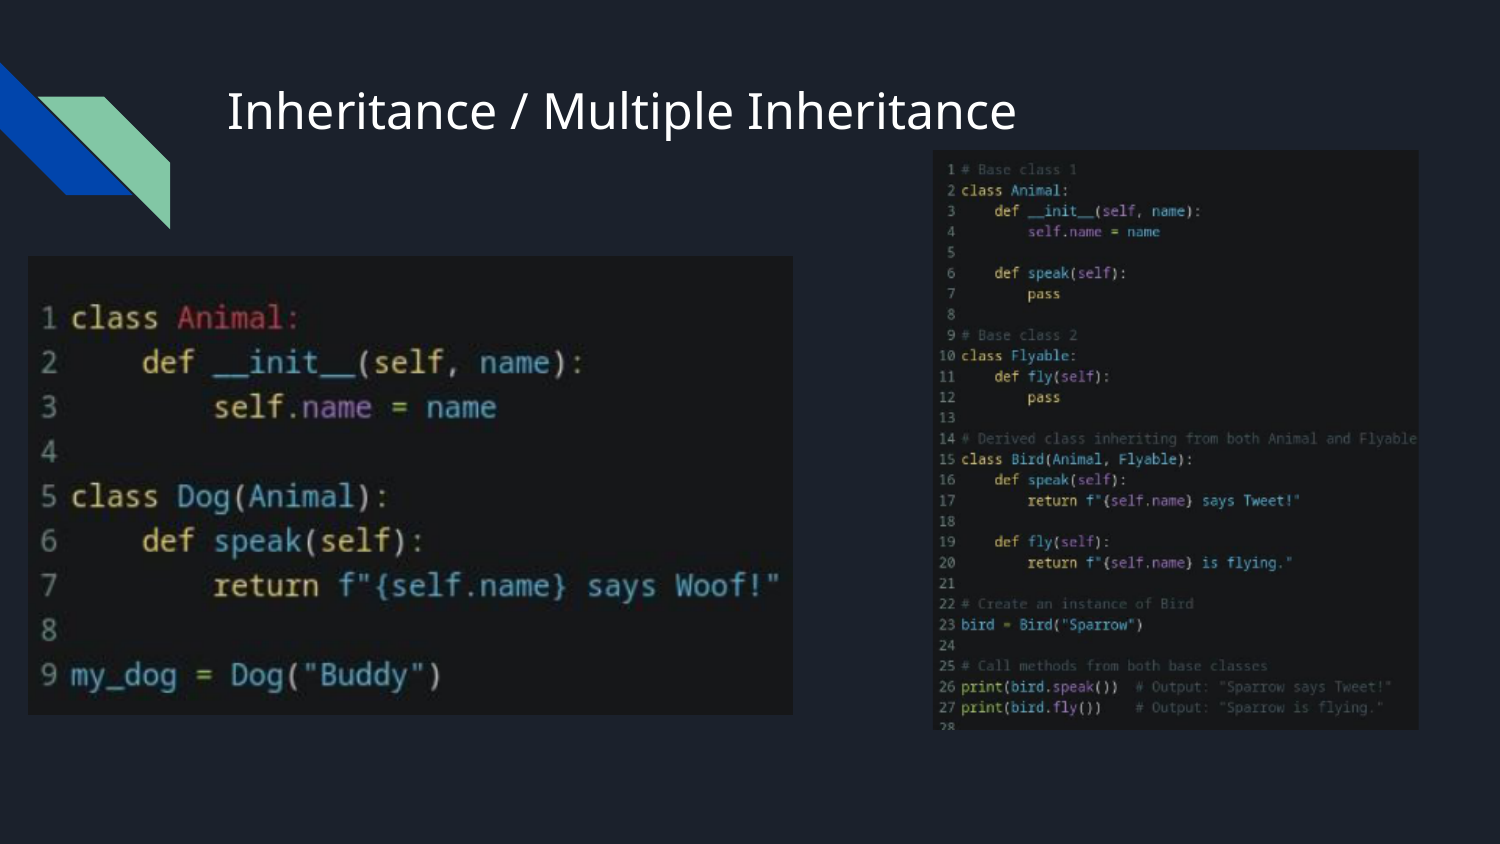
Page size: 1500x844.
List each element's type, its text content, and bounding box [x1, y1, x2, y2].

title Inheritance / Multiple Inheritance [212, 64, 1368, 215]
picture [28, 256, 794, 715]
picture [932, 150, 1420, 731]
